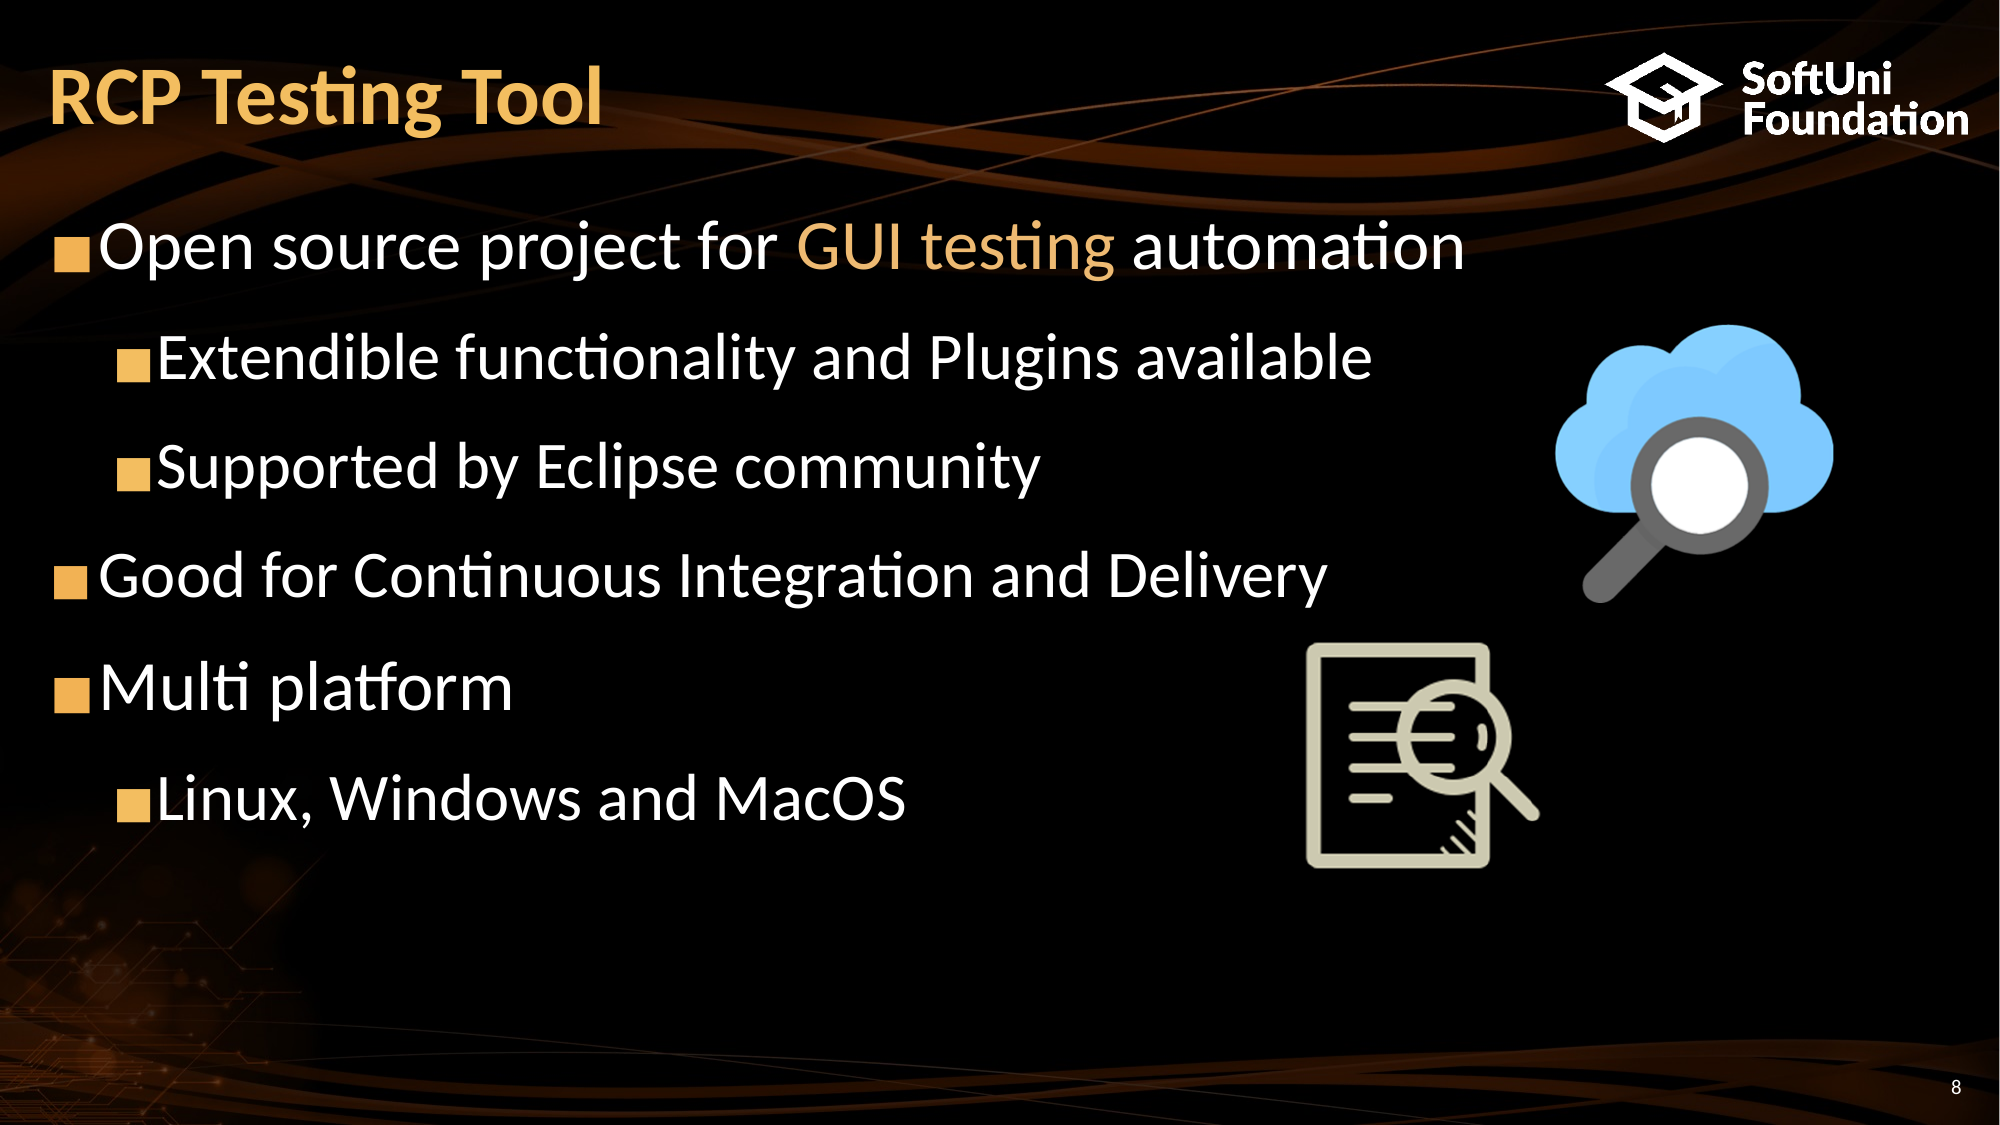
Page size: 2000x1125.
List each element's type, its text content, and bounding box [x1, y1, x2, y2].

list Open source project for GUI testing automation Extendible functionality and Plugins available Supported by Eclipse community Good for Continuous Integration and Delivery Multi platform Linux, Windows and MacOS [31, 188, 1968, 1103]
title RCP Testing Tool [30, 6, 1602, 189]
picture [0, 0, 2000, 1125]
